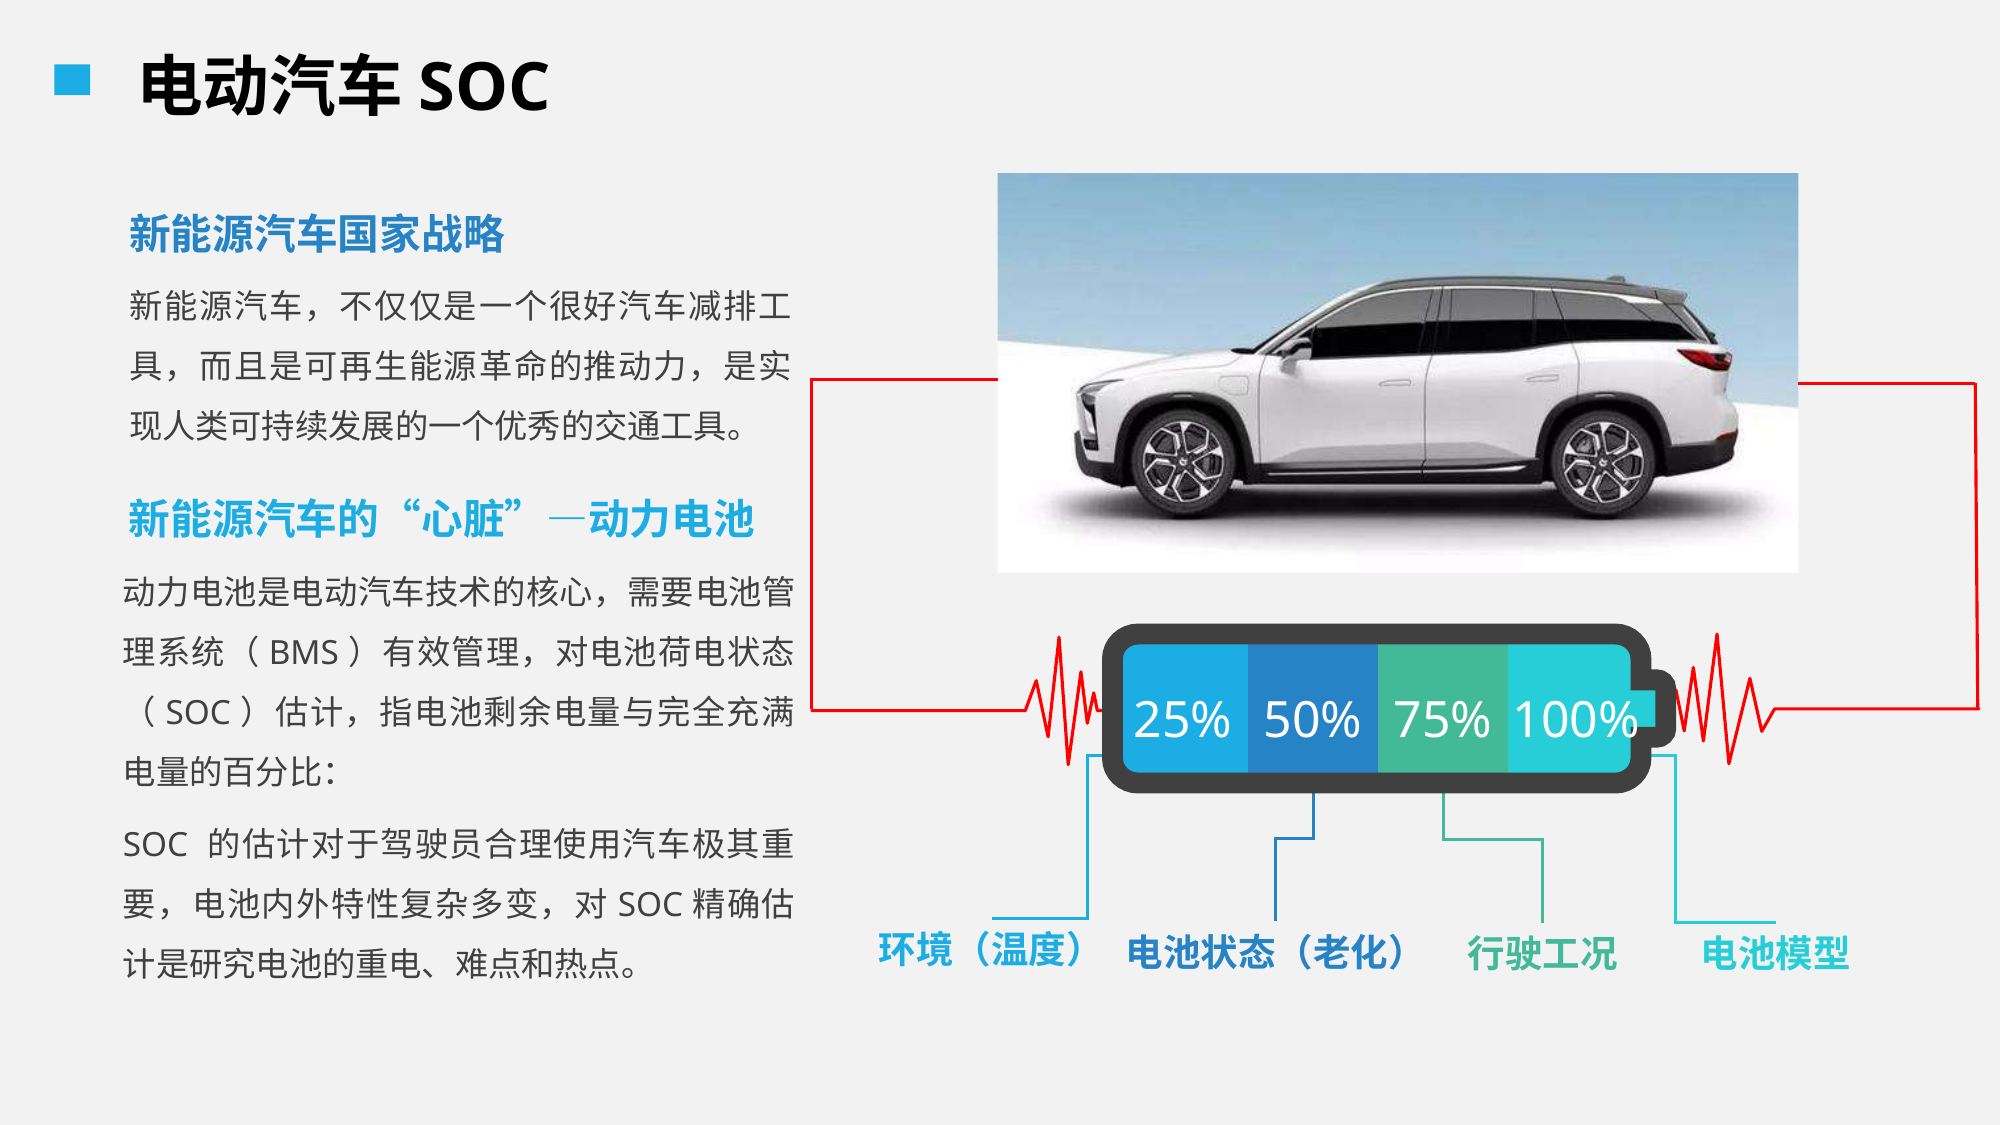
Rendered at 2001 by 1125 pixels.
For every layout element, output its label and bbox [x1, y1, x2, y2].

text_box [122, 200, 796, 1095]
text_box [810, 173, 1979, 1019]
text_box [54, 36, 811, 133]
